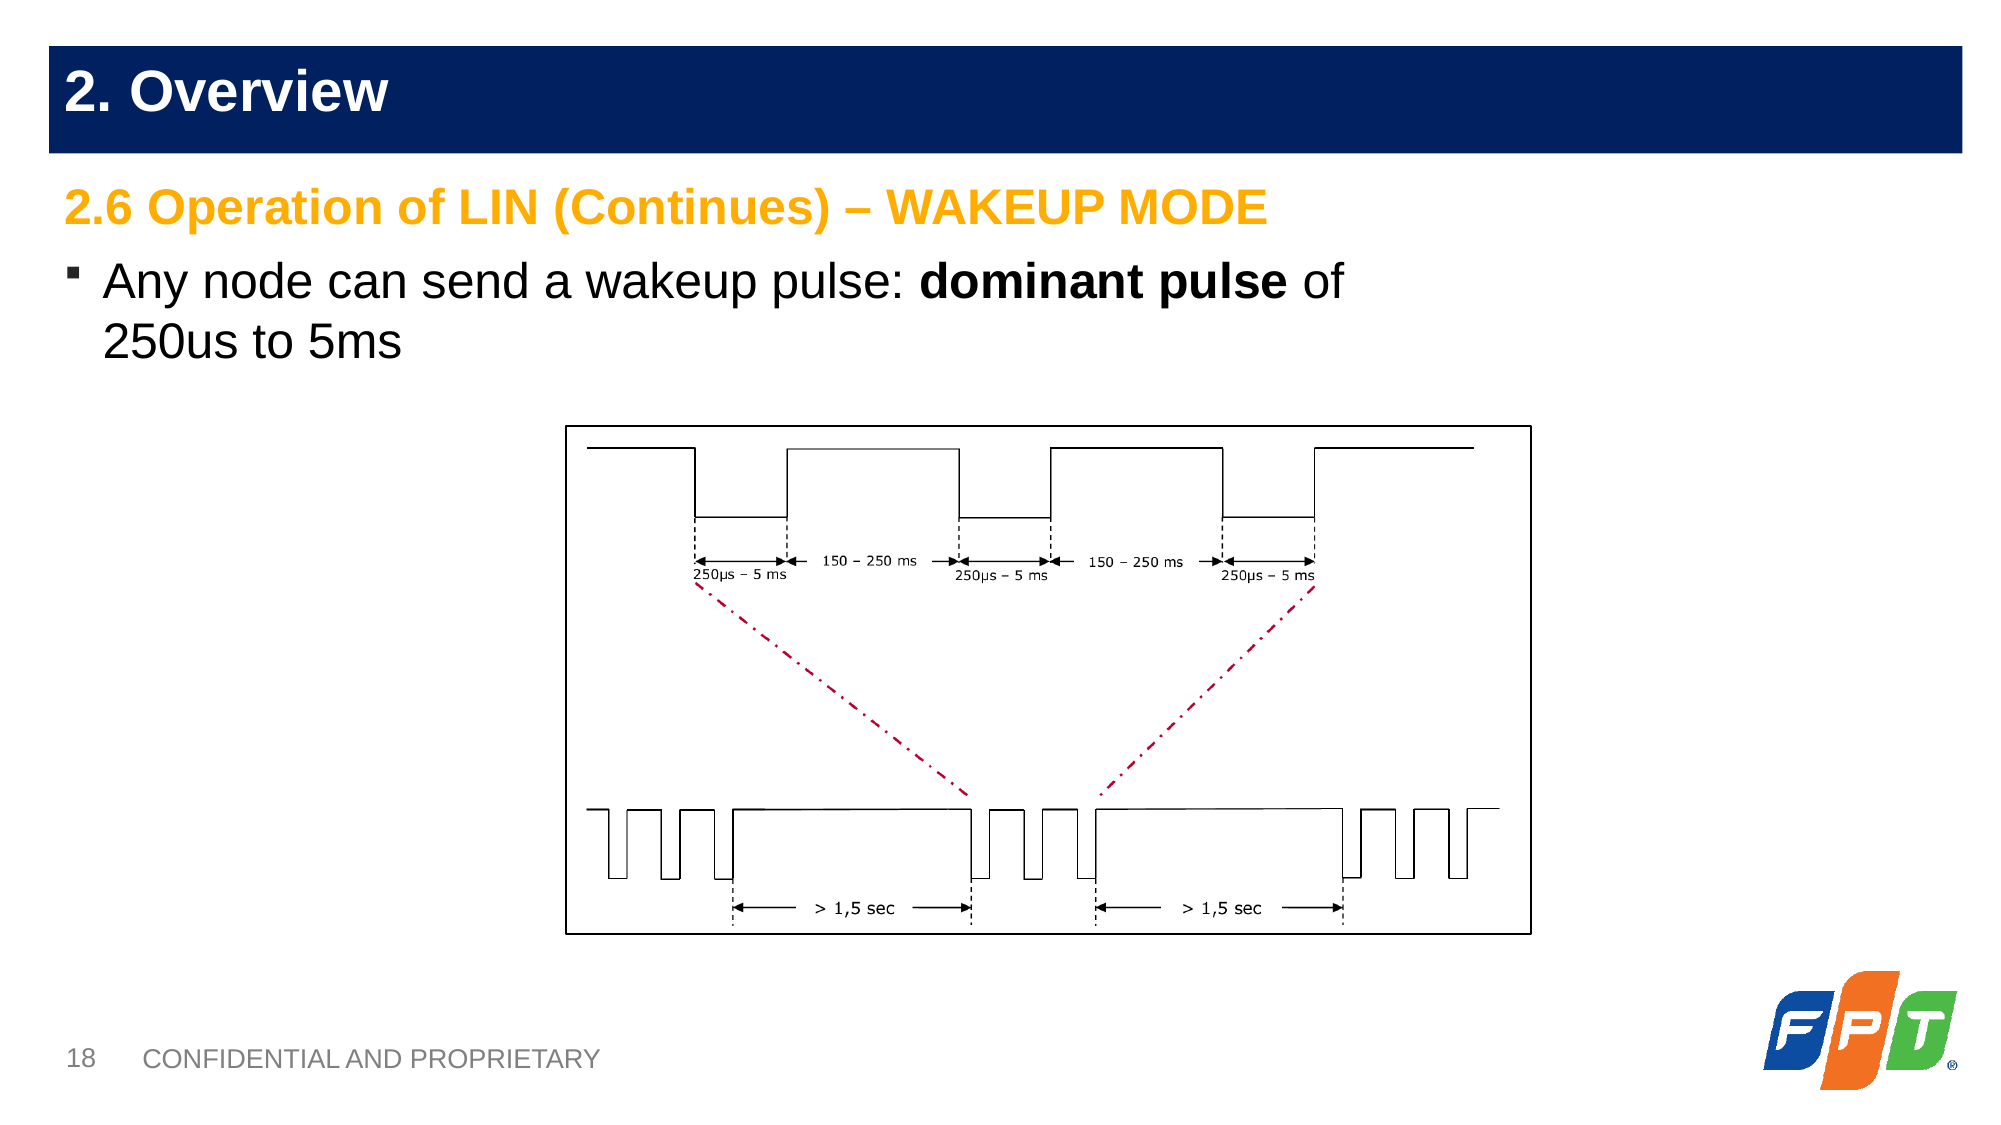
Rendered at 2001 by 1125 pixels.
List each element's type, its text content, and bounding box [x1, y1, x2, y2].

list 2.6 Operation of LIN (Continues) – WAKEUP MODE Any node can send a wakeup pulse: dominant pulse of 250us to 5ms [49, 167, 1408, 933]
picture [566, 426, 1530, 934]
picture [1760, 970, 1958, 1091]
